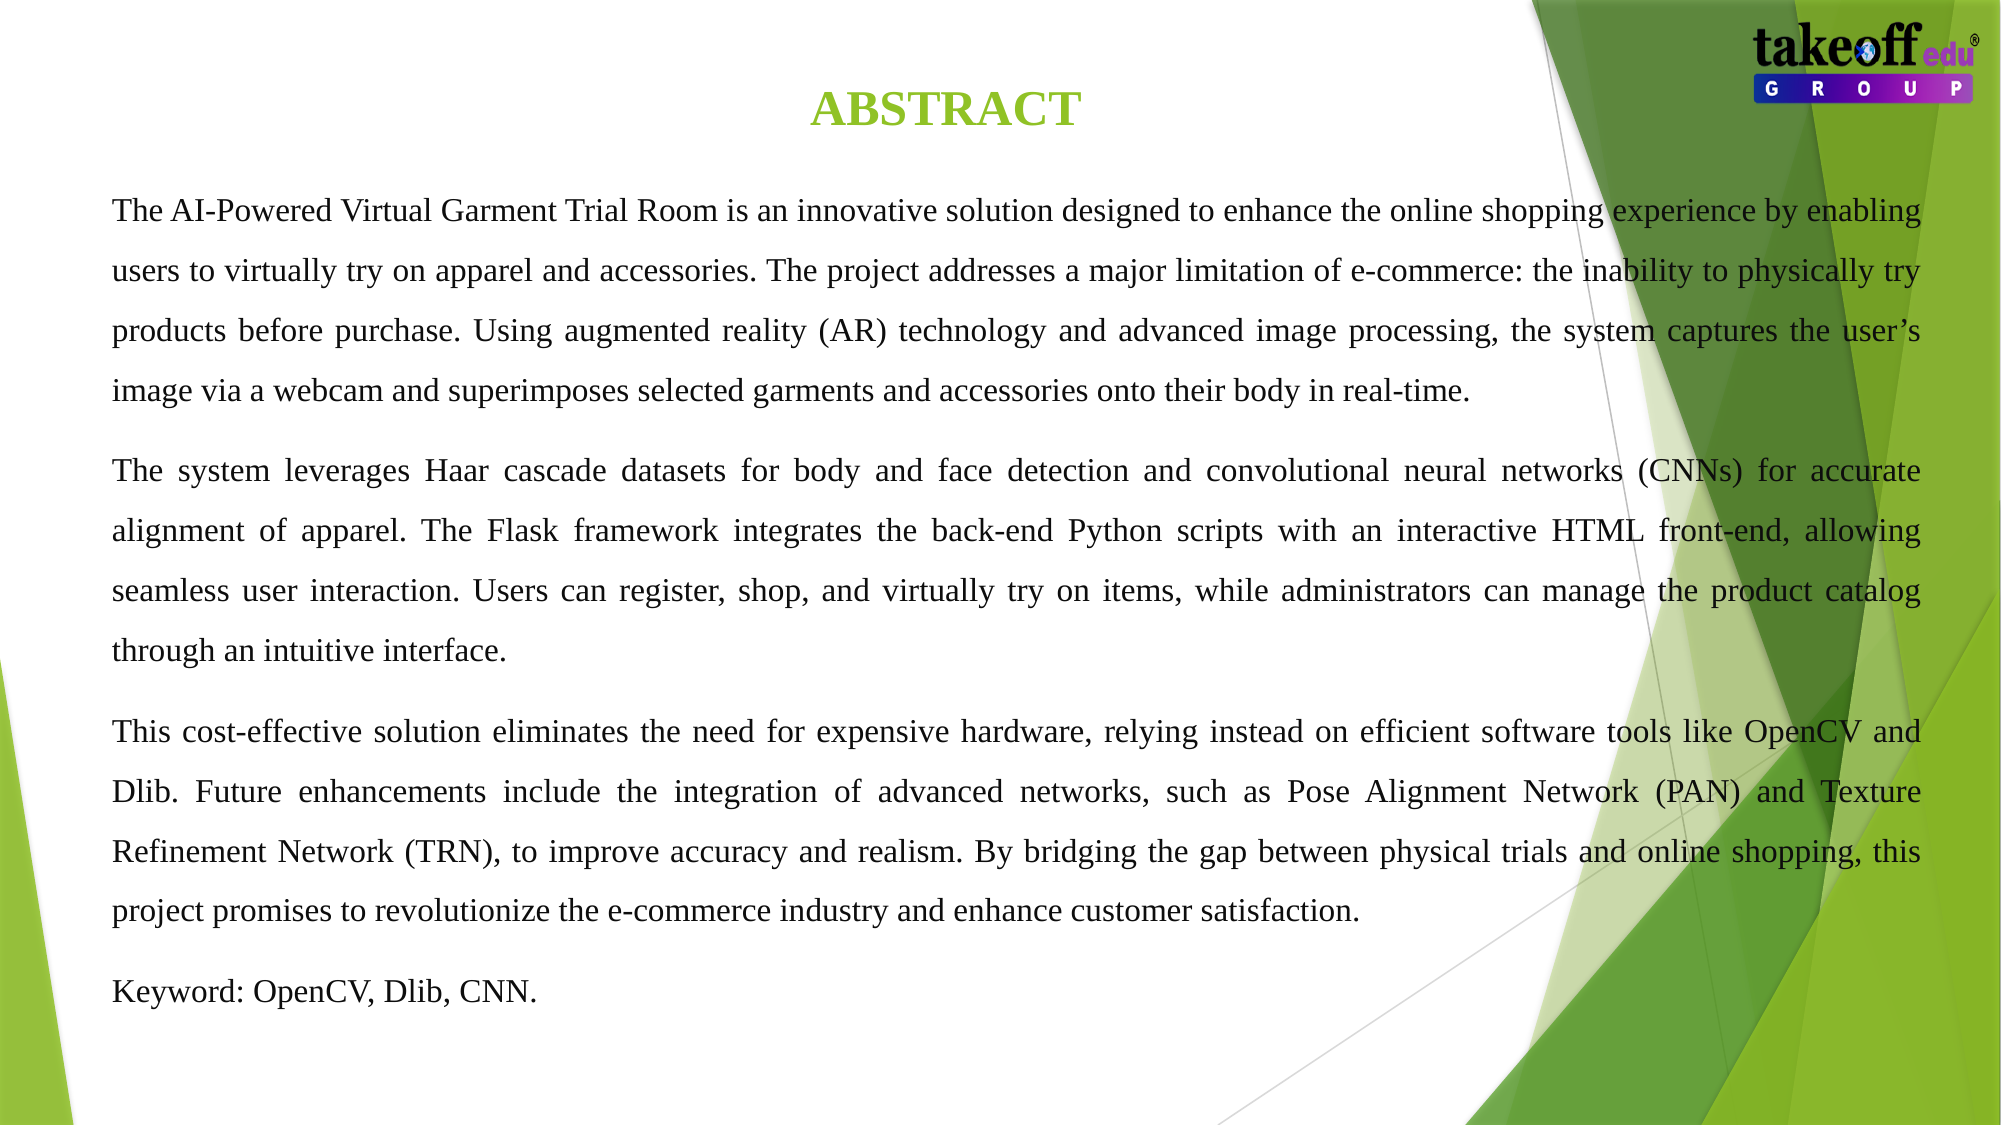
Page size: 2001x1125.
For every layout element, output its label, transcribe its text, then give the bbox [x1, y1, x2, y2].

list The AI-Powered Virtual Garment Trial Room is an innovative solution designed to enhance the online shopping experience by enabling users to virtually try on apparel and accessories. The project addresses a major limitation of e-commerce: the inability to physically try products before purchase. Using augmented reality (AR) technology and advanced image processing, the system captures the user’s image via a webcam and superimposes selected garments and accessories onto their body in real-time. The system leverages Haar cascade datasets for body and face detection and convolutional neural networks (CNNs) for accurate alignment of apparel. The Flask framework integrates the back-end Python scripts with an interactive HTML front-end, allowing seamless user interaction. Users can register, shop, and virtually try on items, while administrators can manage the product catalog through an intuitive interface. This cost-effective solution eliminates the need for expensive hardware, relying instead on efficient software tools like OpenCV and Dlib. Future enhancements include the integration of advanced networks, such as Pose Alignment Network (PAN) and Texture Refinement Network (TRN), to improve accuracy and realism. By bridging the gap between physical trials and online shopping, this project promises to revolutionize the e-commerce industry and enhance customer satisfaction. Keyword: OpenCV, Dlib, CNN. [96, 160, 1941, 959]
picture [1750, 16, 1982, 115]
title ABSTRACT [215, 67, 1677, 160]
